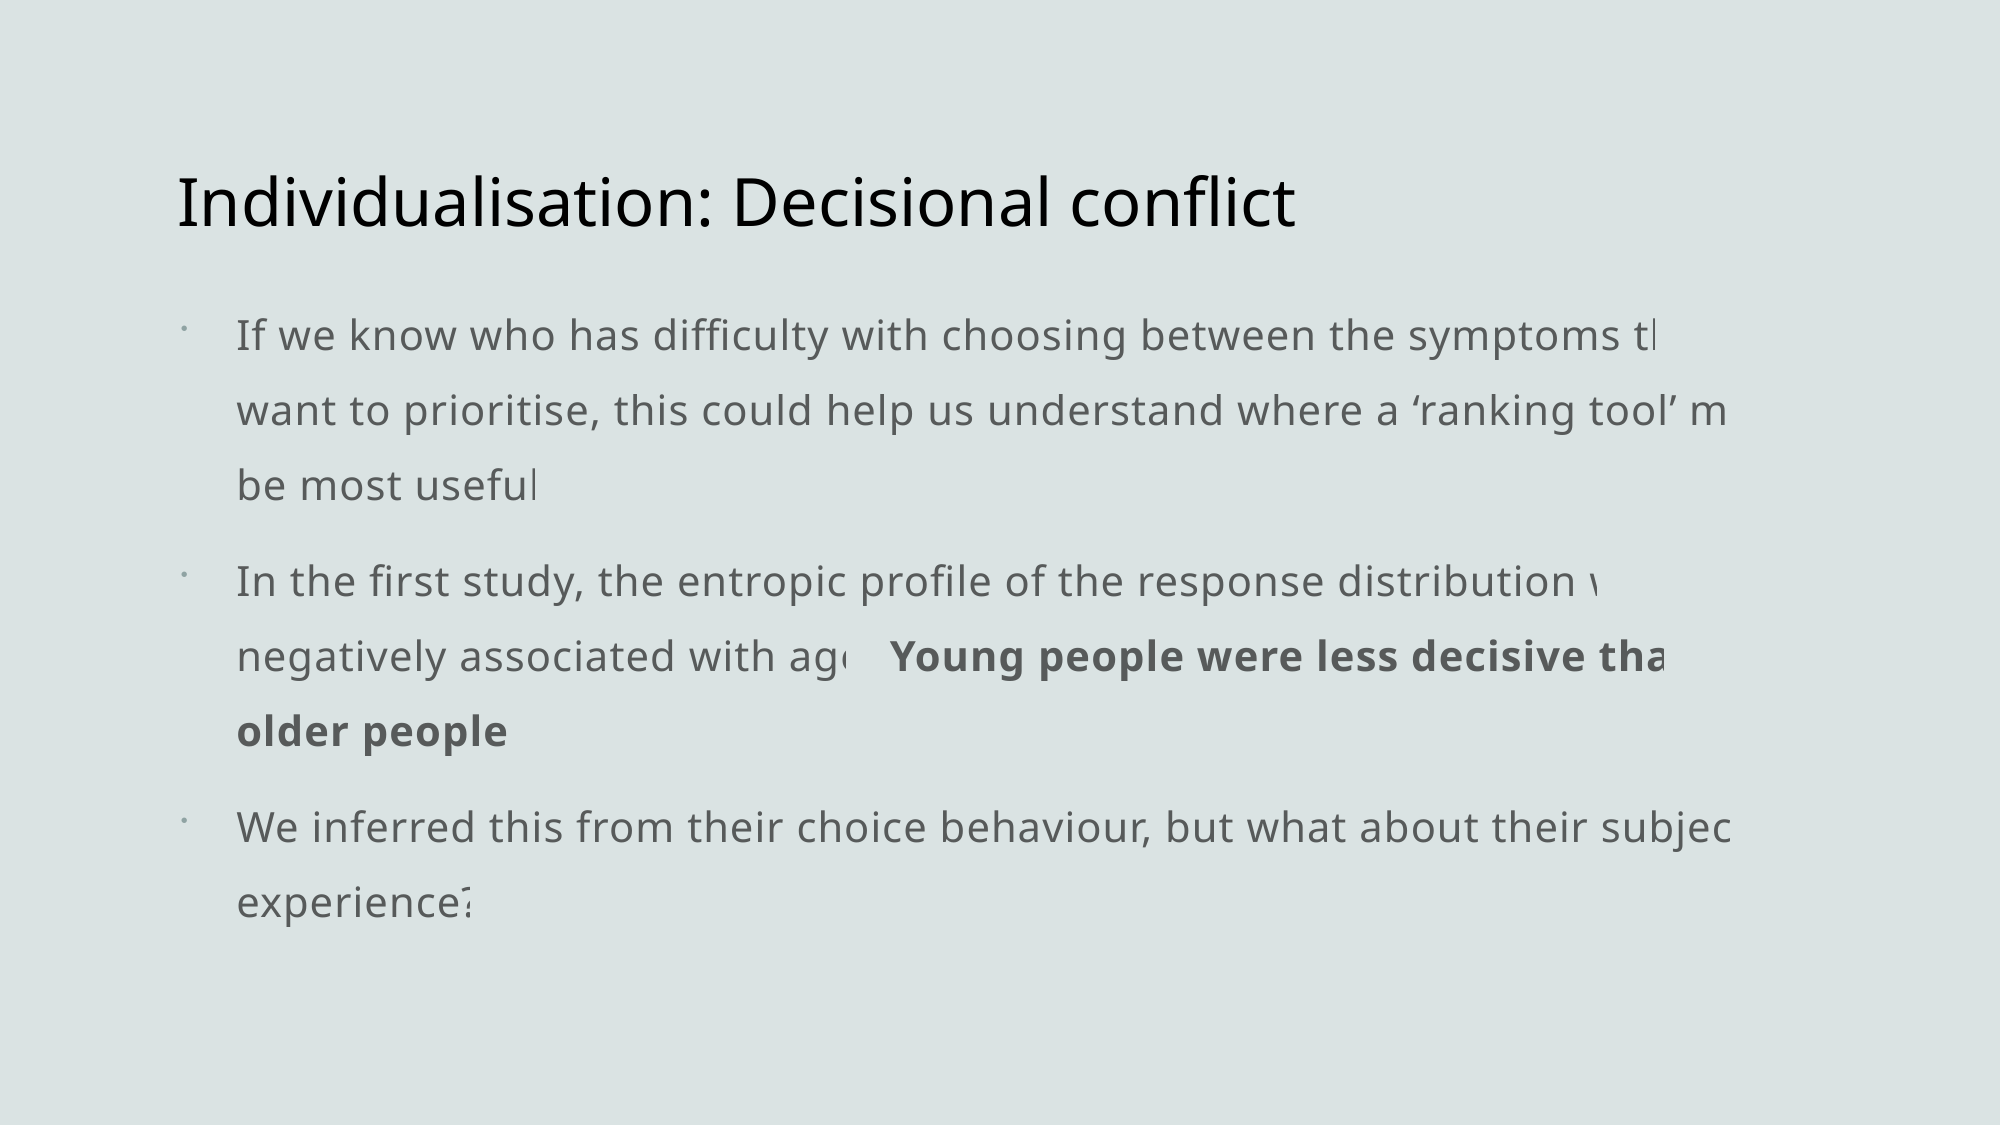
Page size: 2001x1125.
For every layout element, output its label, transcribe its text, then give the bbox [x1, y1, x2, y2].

list If we know who has difficulty with choosing between the symptoms they want to prioritise, this could help us understand where a ‘ranking tool’ might be most useful’ In the first study, the entropic profile of the response distribution was negatively associated with age: Young people were less decisive than older people. We inferred this from their choice behaviour, but what about their subjective experience? [162, 276, 1838, 940]
title Individualisation: Decisional conflict [162, 64, 1838, 248]
